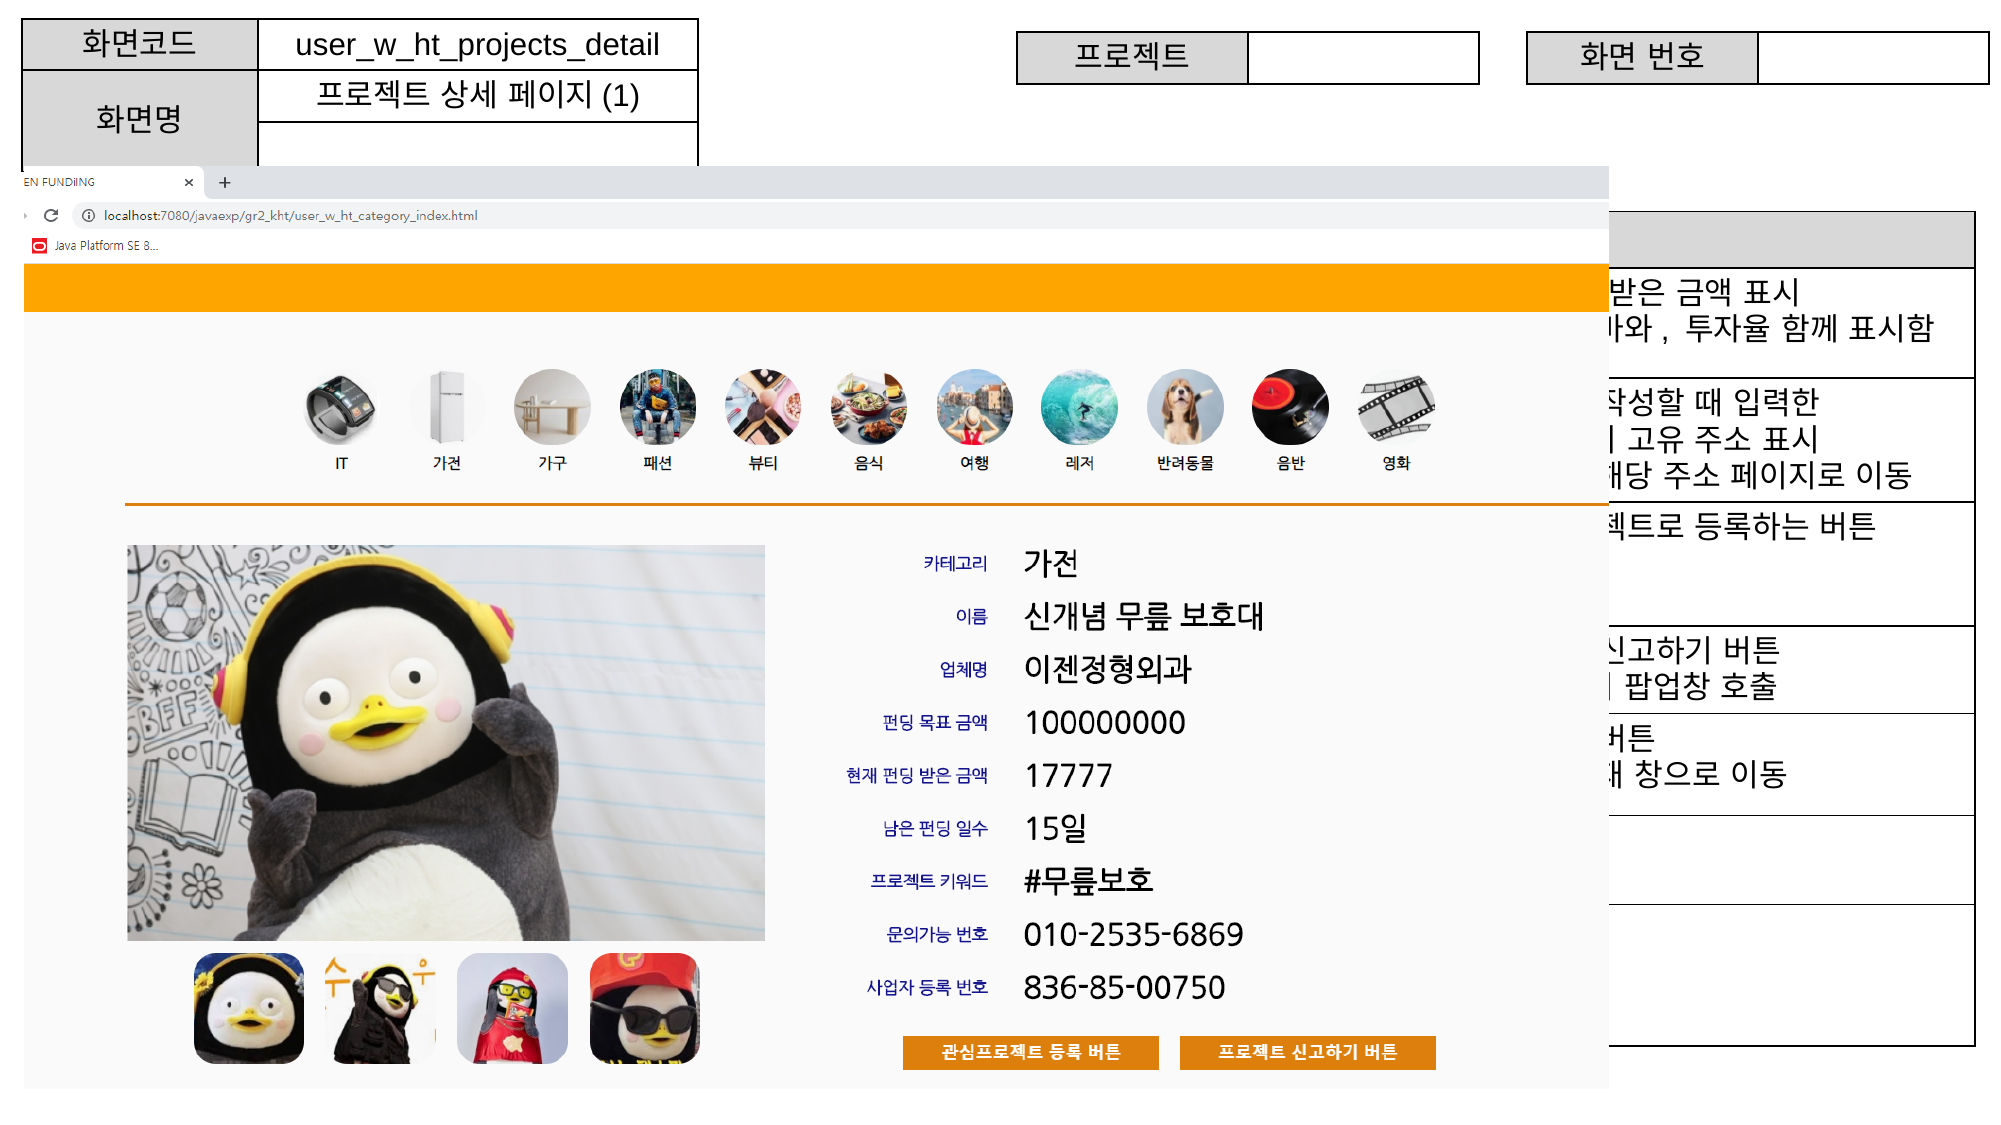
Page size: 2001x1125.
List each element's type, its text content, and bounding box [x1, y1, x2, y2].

picture [24, 166, 1609, 1090]
table_cell 프로젝트 작성할 때 입력한 프로젝트의 고유 주소 표시 - 클릭시 해당 주소 페이지로 이동 [1613, 379, 1974, 501]
table_cell [259, 123, 697, 165]
table_cell 프로젝트 신고하기 버튼 - 신고하기 팝업창 호출 [1613, 627, 1974, 713]
table_cell 화면명 [23, 71, 257, 167]
table_header 화면코드 [23, 20, 257, 69]
table_cell 관심 프로젝트로 등록하는 버튼 [1613, 503, 1974, 625]
table_cell [1613, 816, 1974, 904]
table_header 프로젝트 [1018, 33, 1247, 83]
table_header [1249, 33, 1478, 83]
table_header user_w_ht_projects_detail [259, 20, 697, 69]
table_header [1759, 33, 1988, 83]
table_cell 투자하기 버튼 - 투자 결재 창으로 이동 [1613, 714, 1974, 815]
table_cell 현재 펀딩 받은 금액 표시 - 투자율 바와, 투자율 함께 표시함 [1613, 269, 1974, 377]
table_header 화면 번호 [1528, 33, 1757, 83]
table_cell 프로젝트 상세 페이지(1) [259, 71, 697, 121]
table_cell [1613, 905, 1974, 1045]
table_header [1613, 212, 1974, 267]
